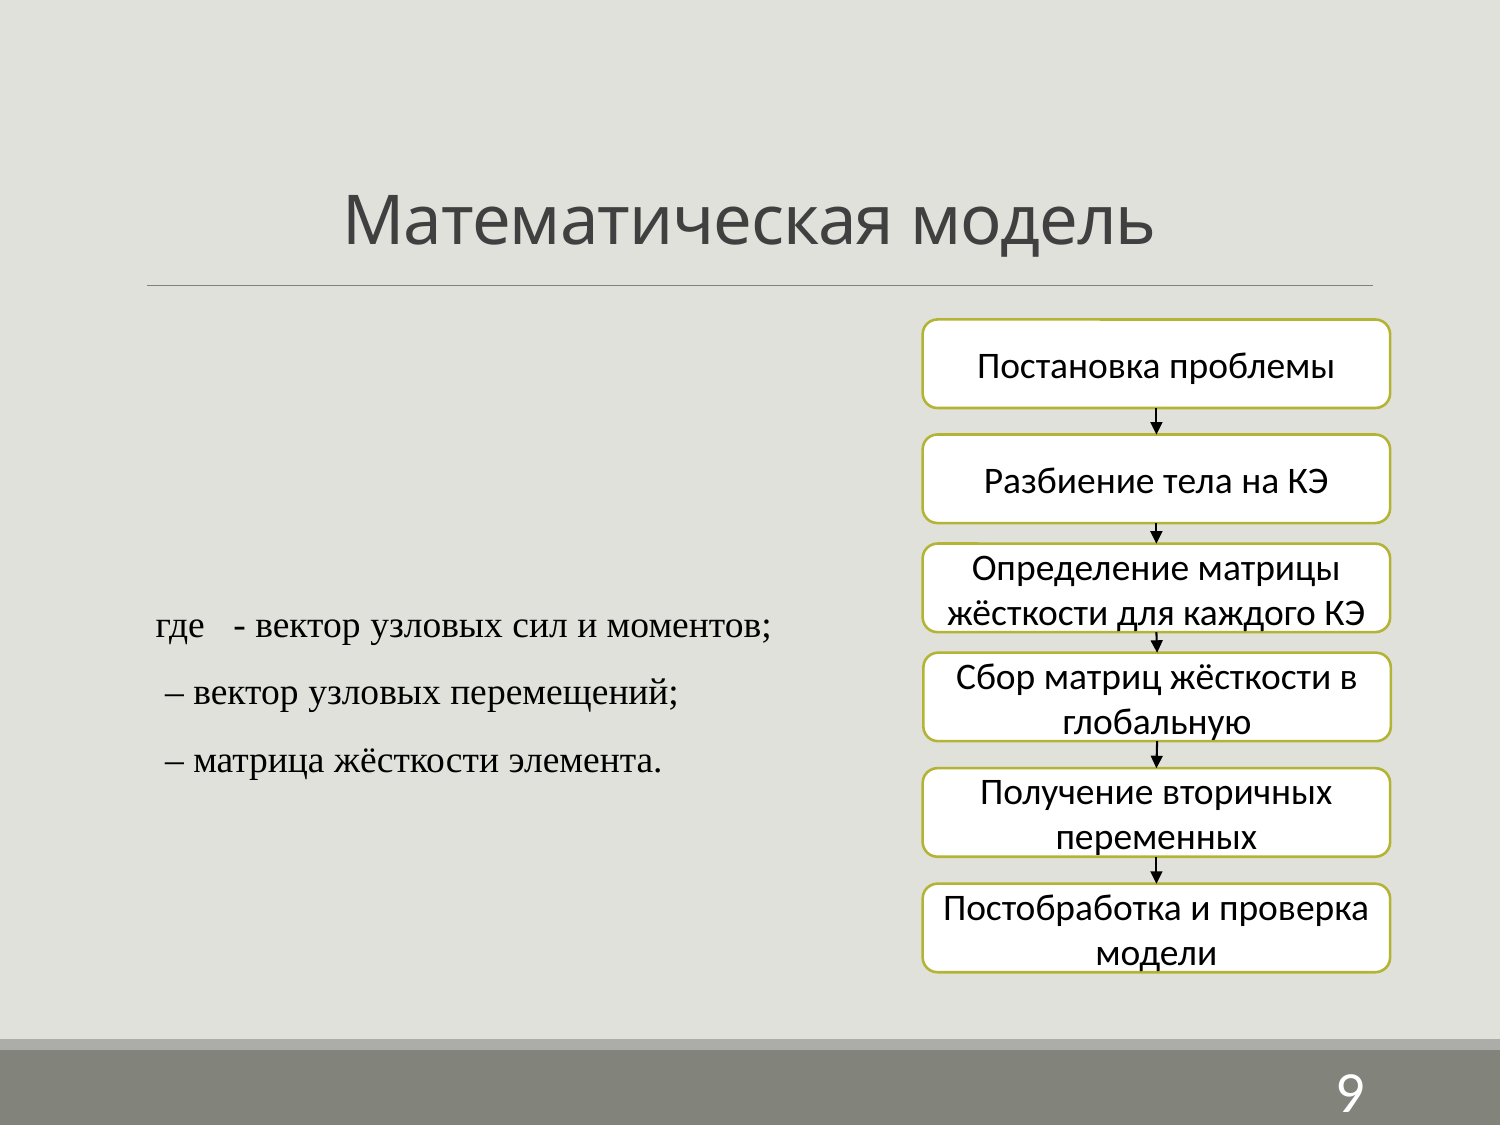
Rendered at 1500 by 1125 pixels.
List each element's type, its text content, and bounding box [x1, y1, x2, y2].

text_box Получение вторичных переменных [921, 766, 1392, 859]
slide_number 9 [1218, 1059, 1380, 1120]
text_box Постобработка и проверка модели [921, 882, 1392, 974]
text_box Разбиение тела на КЭ [921, 433, 1392, 525]
text_box Постановка проблемы [921, 318, 1392, 410]
title Математическая модель [113, 146, 1387, 266]
text_box Определение матрицы жёсткости для каждого КЭ [921, 542, 1392, 634]
text_box Сбор матриц жёсткости в глобальную [922, 651, 1393, 743]
